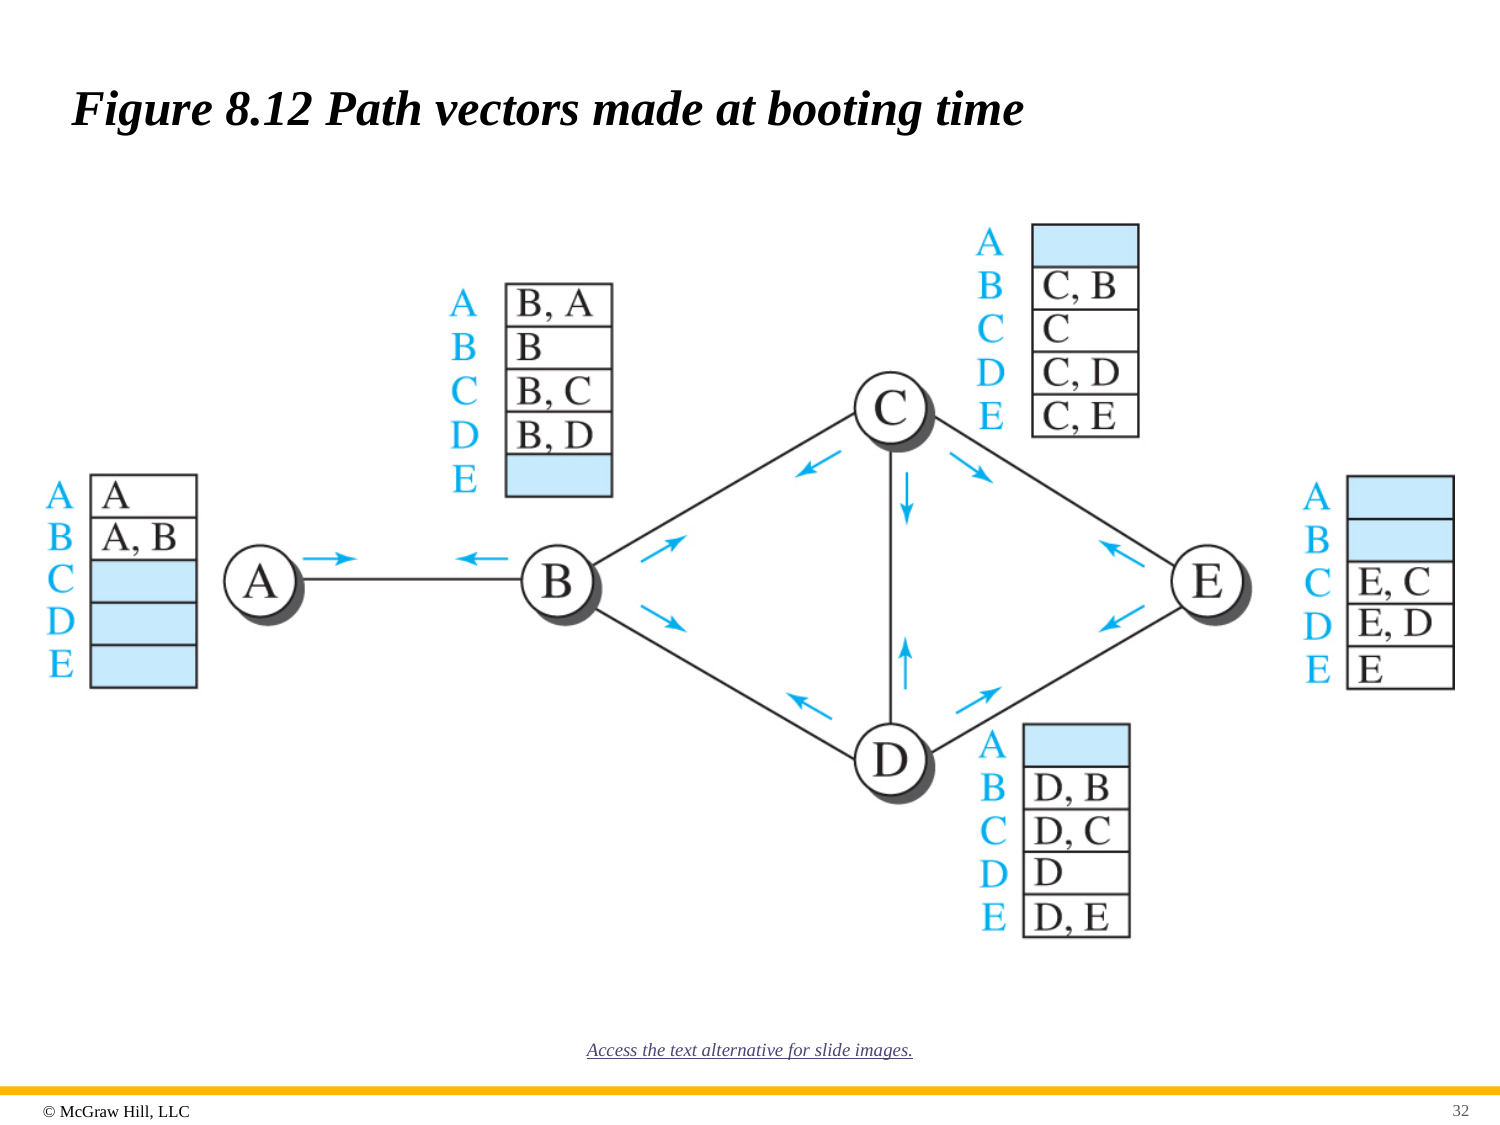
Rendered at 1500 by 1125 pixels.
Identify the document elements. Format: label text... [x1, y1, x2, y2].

list Access the text alternative for slide images. [525, 1033, 975, 1066]
slide_number 32 [1418, 1096, 1477, 1123]
picture [44, 221, 1455, 948]
title Figure 8.12 Path vectors made at booting time [56, 50, 1444, 162]
